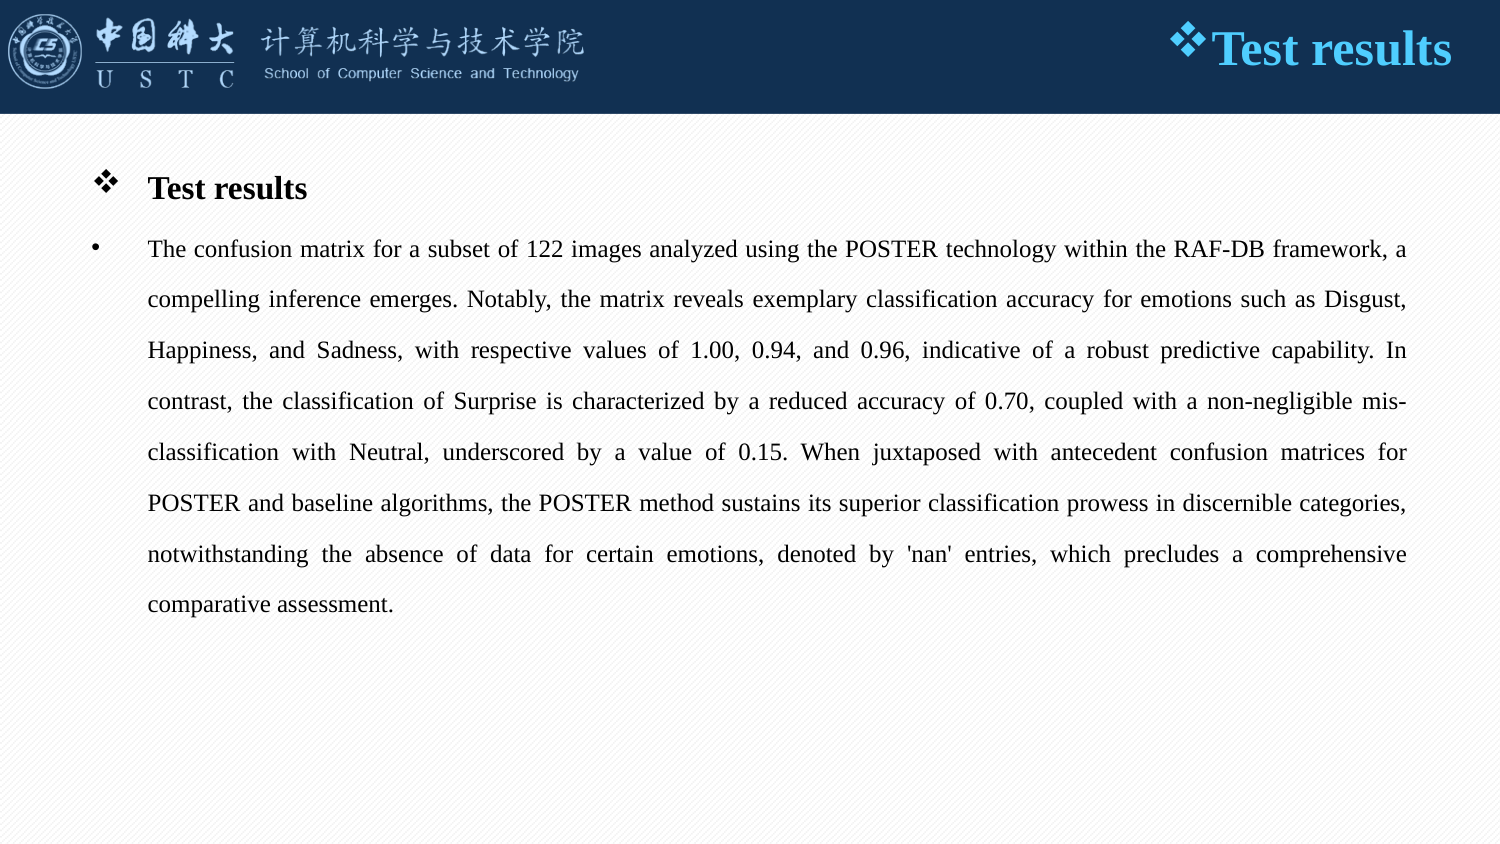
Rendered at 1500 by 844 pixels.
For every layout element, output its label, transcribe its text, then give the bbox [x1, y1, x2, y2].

text_box Test results [1151, 8, 1500, 84]
picture [0, 114, 1500, 844]
text_box Test results The confusion matrix for a subset of 122 images analyzed using the POSTER technology within the RAF-DB framework, a compelling inference emerges. Notably, the matrix reveals exemplary classification accuracy for emotions such as Disgust, Happiness, and Sadness, with respective values of 1.00, 0.94, and 0.96, indicative of a robust predictive capability. In contrast, the classification of Surprise is characterized by a reduced accuracy of 0.70, coupled with a non-negligible mis-classification with Neutral, underscored by a value of 0.15. When juxtaposed with antecedent confusion matrices for POSTER and baseline algorithms, the POSTER method sustains its superior classification prowess in discernible categories, notwithstanding the absence of data for certain emotions, denoted by 'nan' entries, which precludes a comprehensive comparative assessment. [76, 158, 1424, 685]
